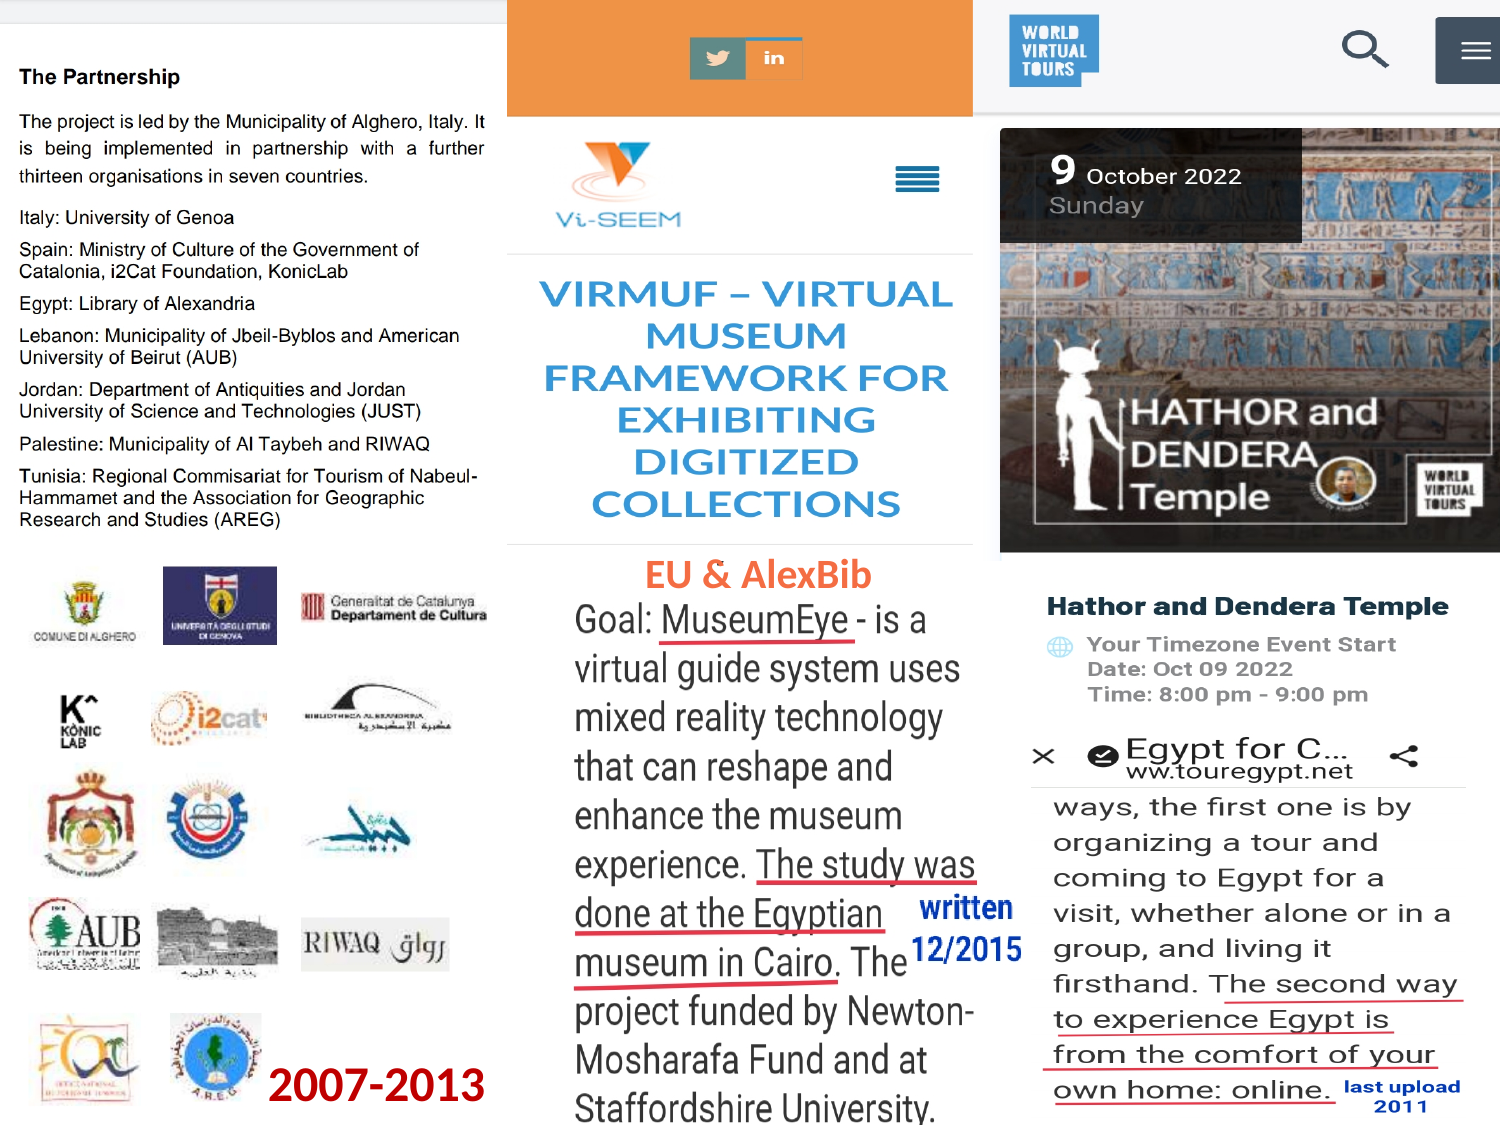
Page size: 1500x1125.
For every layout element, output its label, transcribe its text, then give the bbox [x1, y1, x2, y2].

picture [0, 0, 1500, 1125]
text_box 2007-2013 [253, 1043, 542, 1119]
